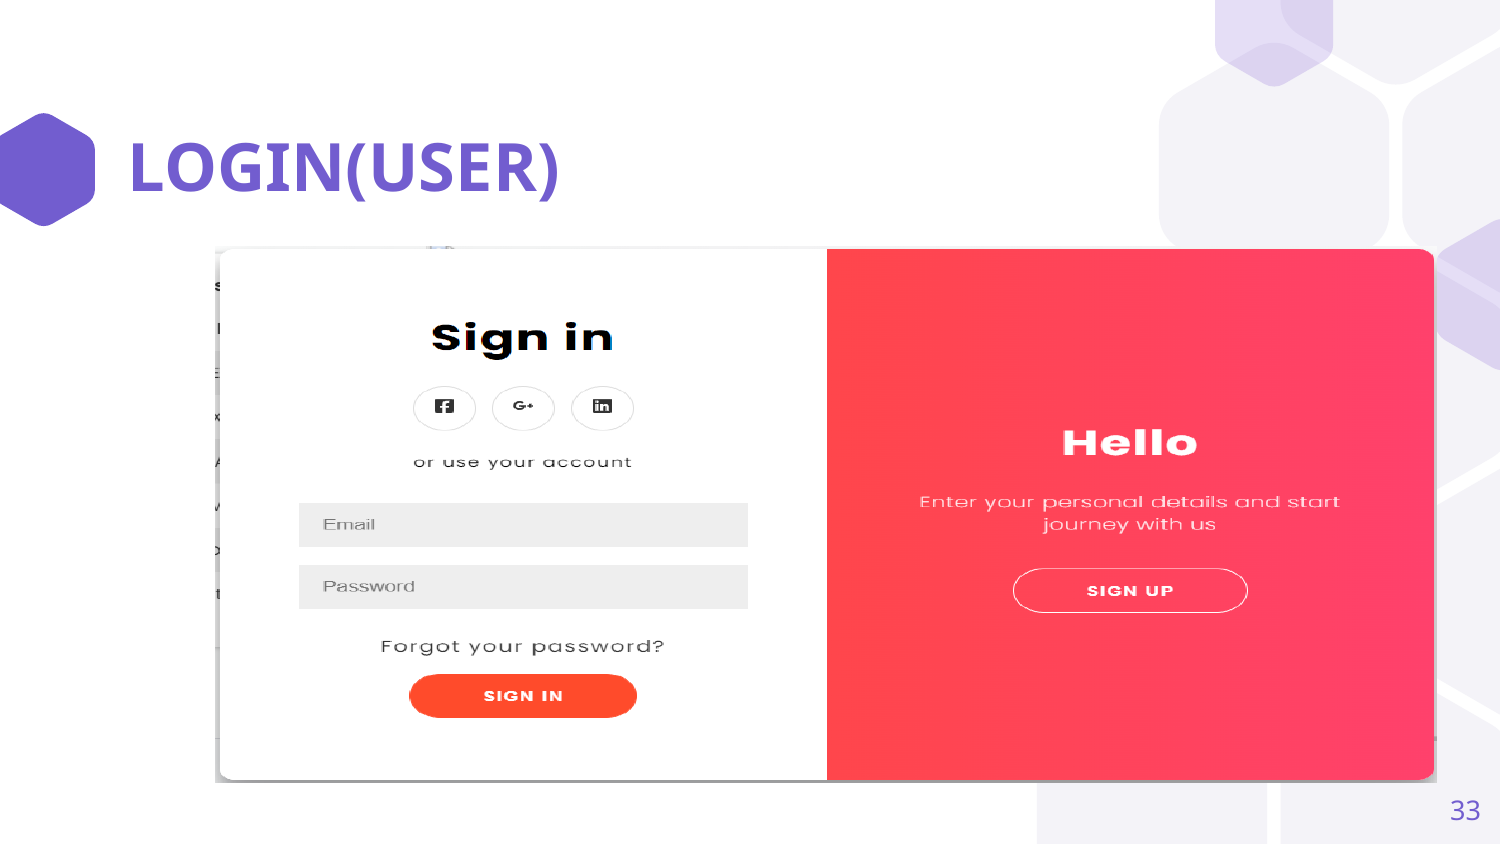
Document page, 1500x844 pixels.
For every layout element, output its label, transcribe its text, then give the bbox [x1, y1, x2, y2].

slide_number 33 [1391, 779, 1482, 844]
title LOGIN(USER) [127, 137, 1114, 203]
picture [215, 246, 1437, 783]
